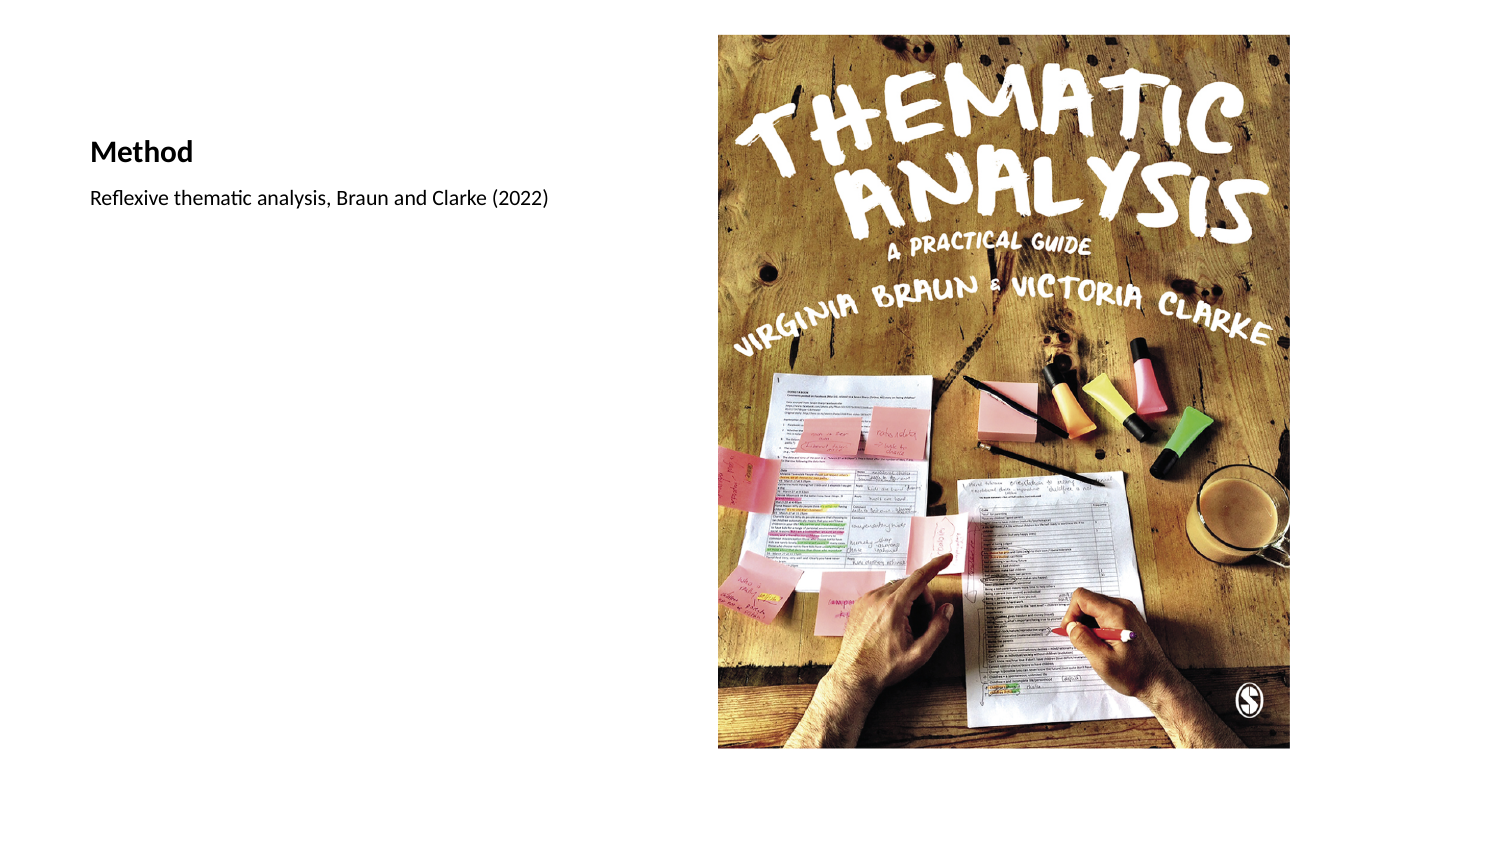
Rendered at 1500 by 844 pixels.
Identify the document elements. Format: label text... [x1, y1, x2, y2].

picture [718, 33, 1290, 753]
title Method [75, 33, 569, 176]
list Reflexive thematic analysis, Braun and Clarke (2022) [75, 176, 569, 754]
